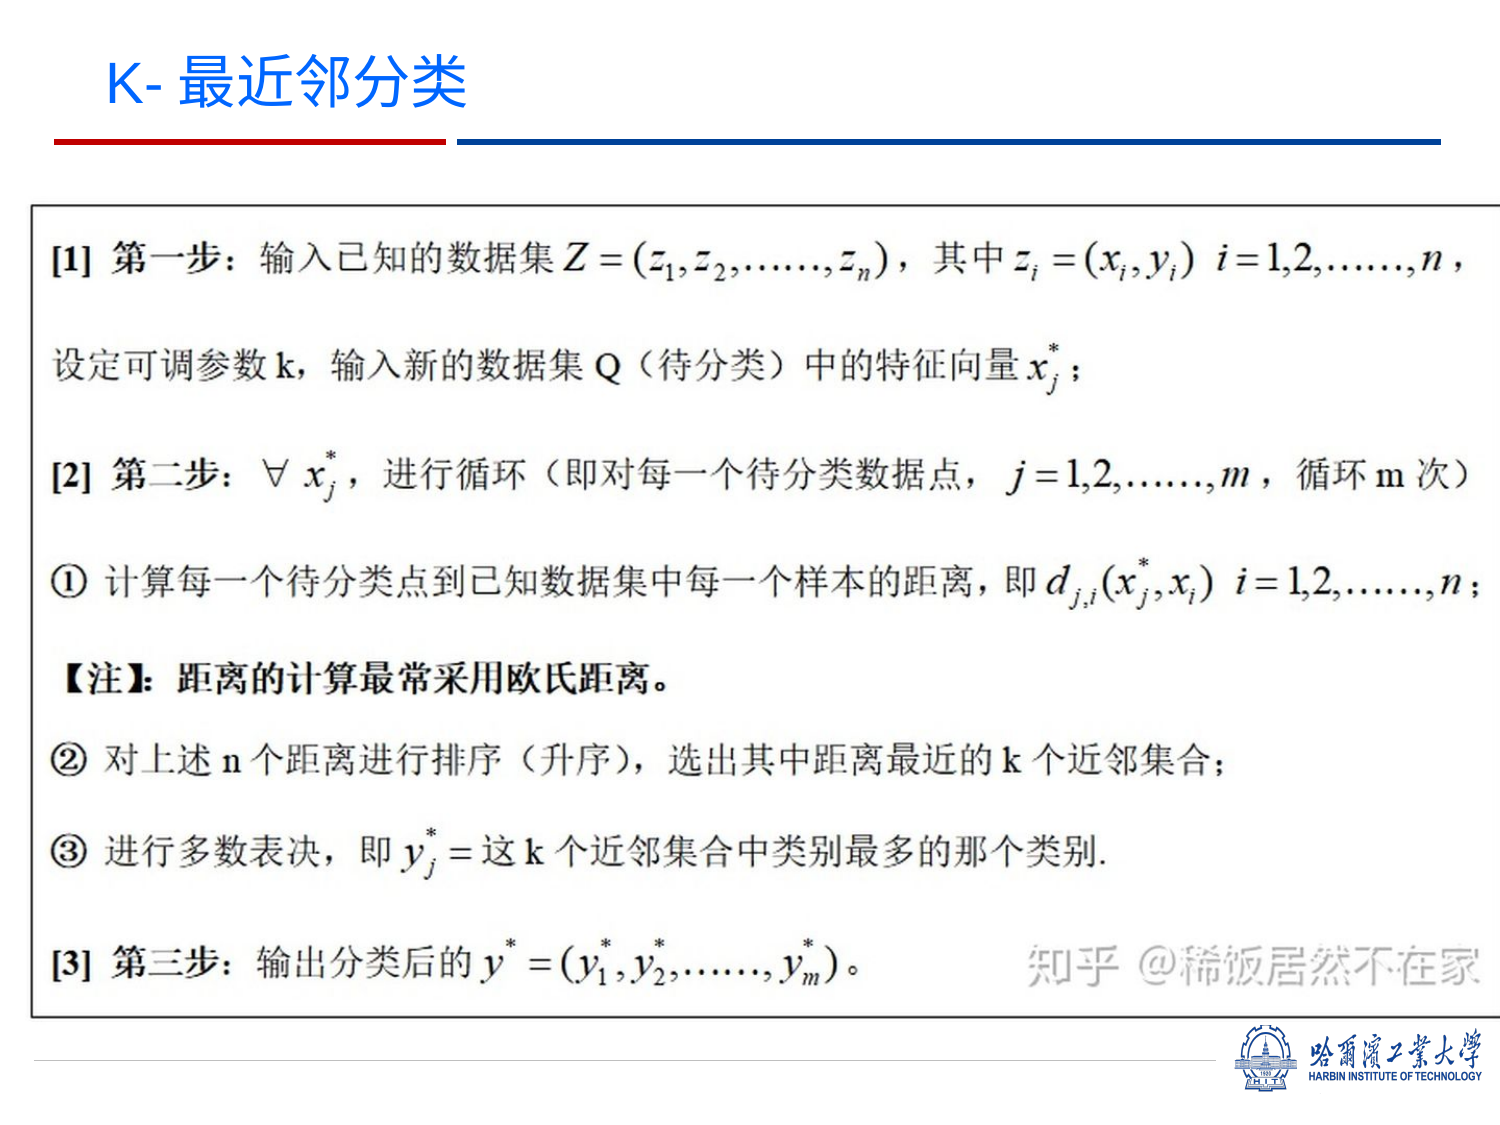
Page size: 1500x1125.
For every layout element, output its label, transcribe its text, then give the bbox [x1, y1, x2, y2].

text_box K-最近邻分类 [74, 37, 484, 123]
picture [17, 196, 1500, 1094]
